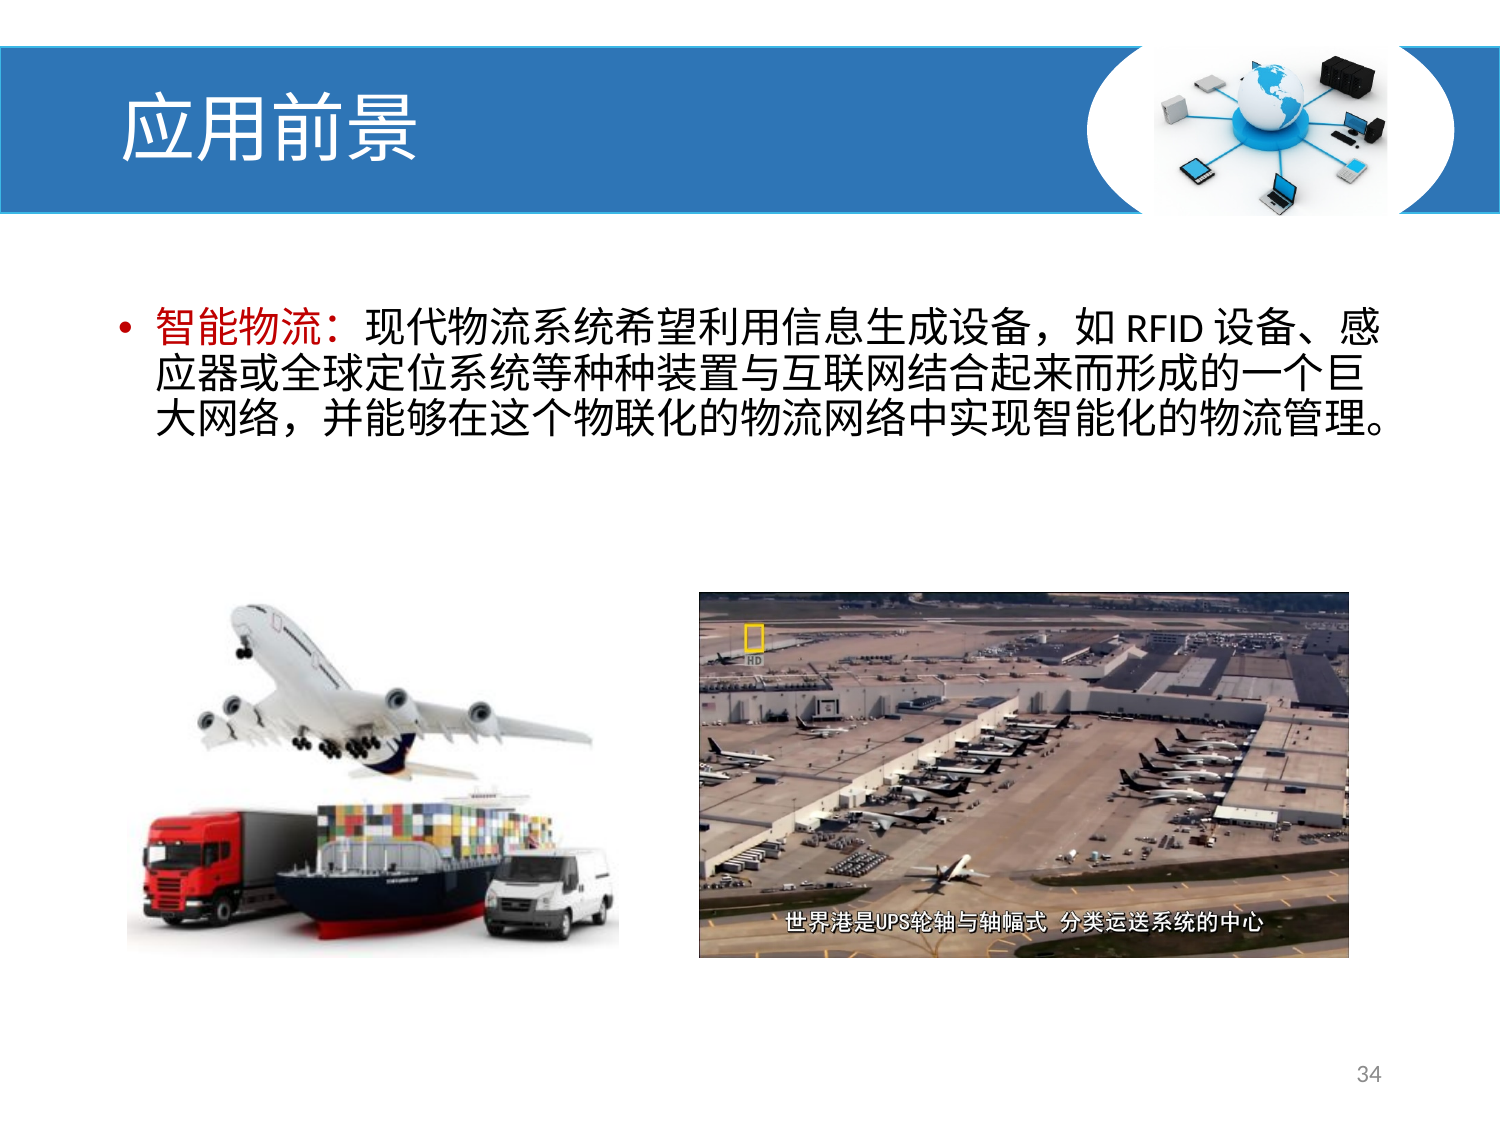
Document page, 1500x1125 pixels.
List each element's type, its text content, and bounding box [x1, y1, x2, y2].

picture [699, 592, 1349, 958]
picture [127, 592, 619, 958]
picture [1154, 46, 1388, 216]
title 应用前景 [105, 50, 1060, 214]
slide_number 34 [1059, 1042, 1397, 1103]
list 智能物流：现代物流系统希望利用信息生成设备，如RFID设备、感应器或全球定位系统等种种装置与互联网结合起来而形成的一个巨大网络，并能够在这个物联化的物流网络中实现智能化的物流管理。 [103, 299, 1397, 1014]
